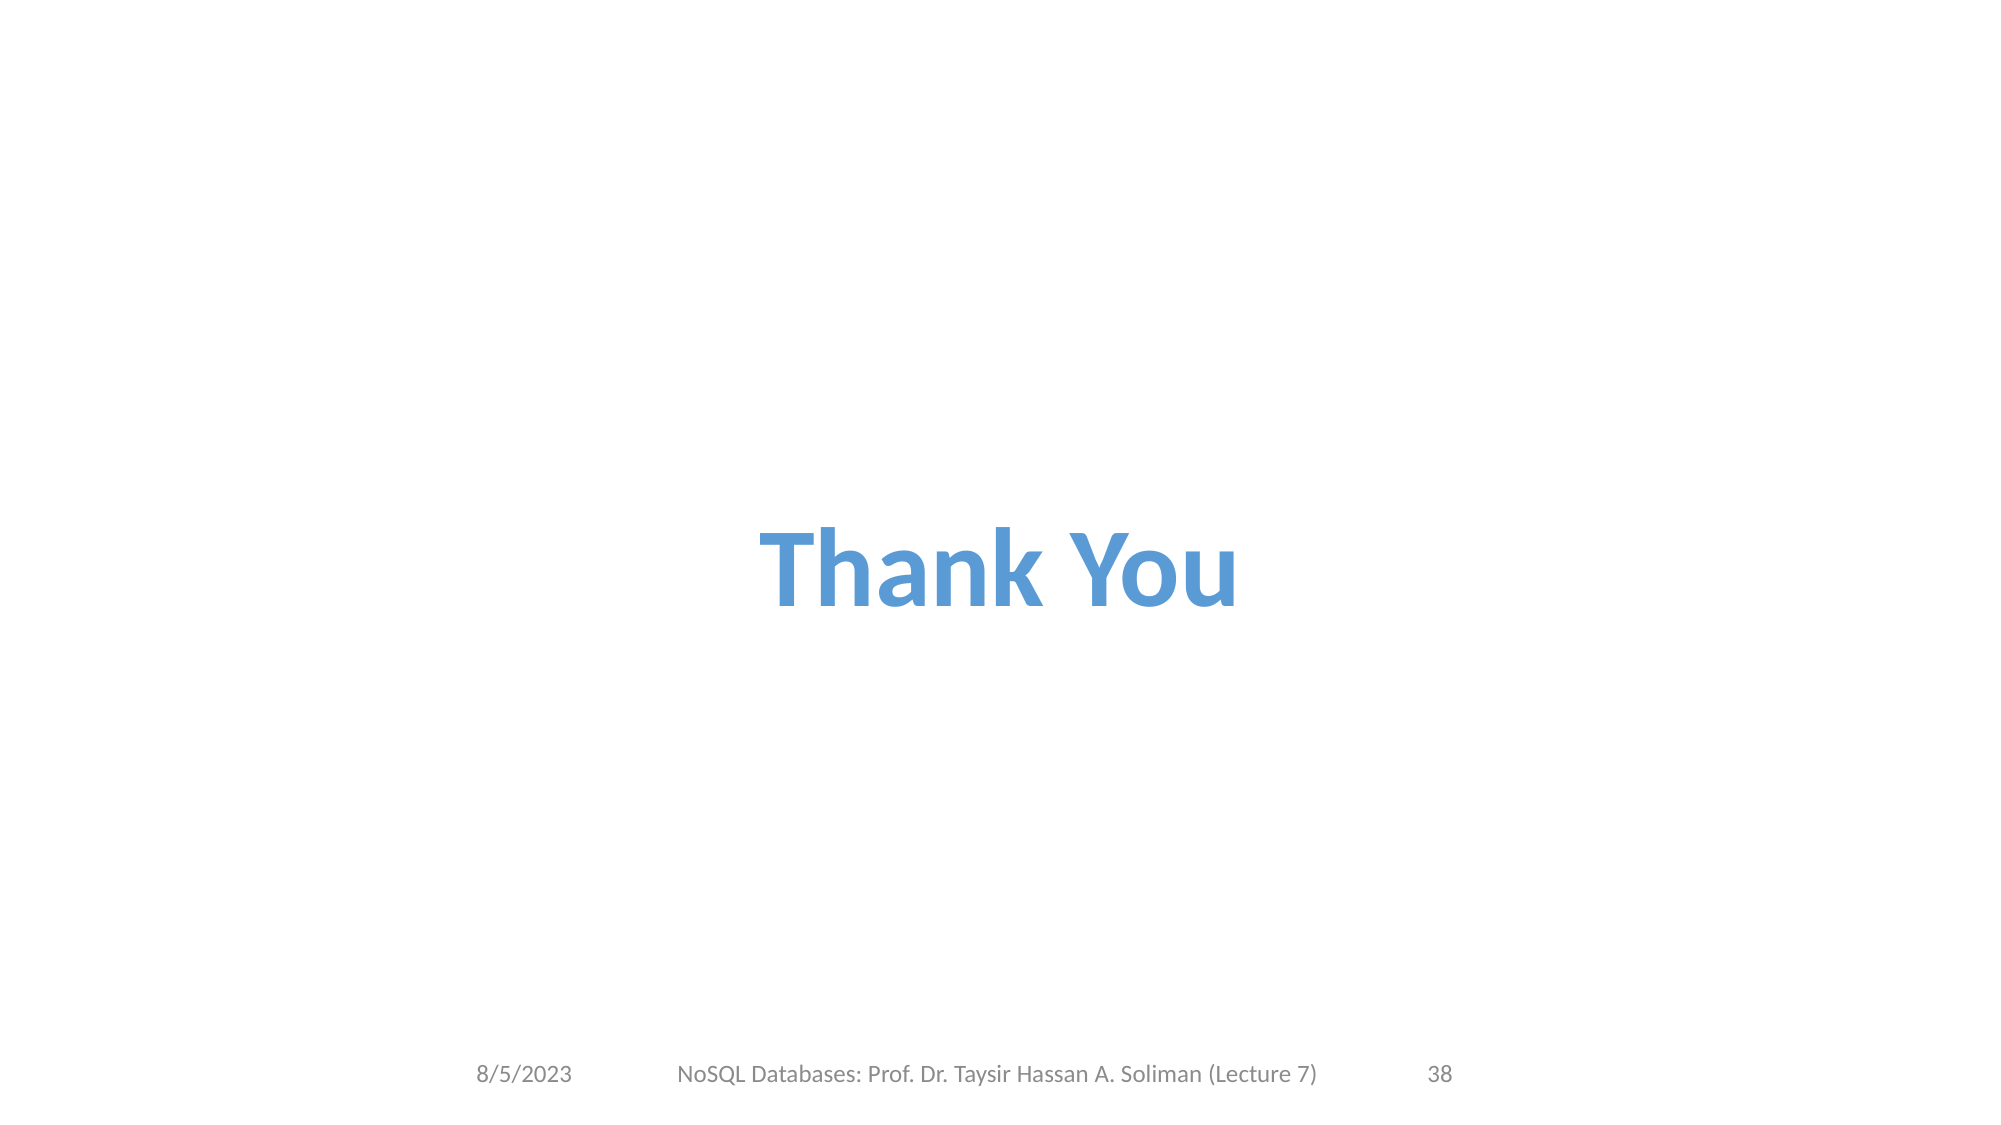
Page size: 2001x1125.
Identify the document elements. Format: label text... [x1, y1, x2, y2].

footer NoSQL Databases: Prof. Dr. Taysir Hassan A. Soliman (Lecture 7) [662, 1042, 1338, 1103]
text_box Thank You [744, 486, 1256, 637]
slide_number 38 [1412, 1042, 1863, 1103]
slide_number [137, 1042, 588, 1103]
